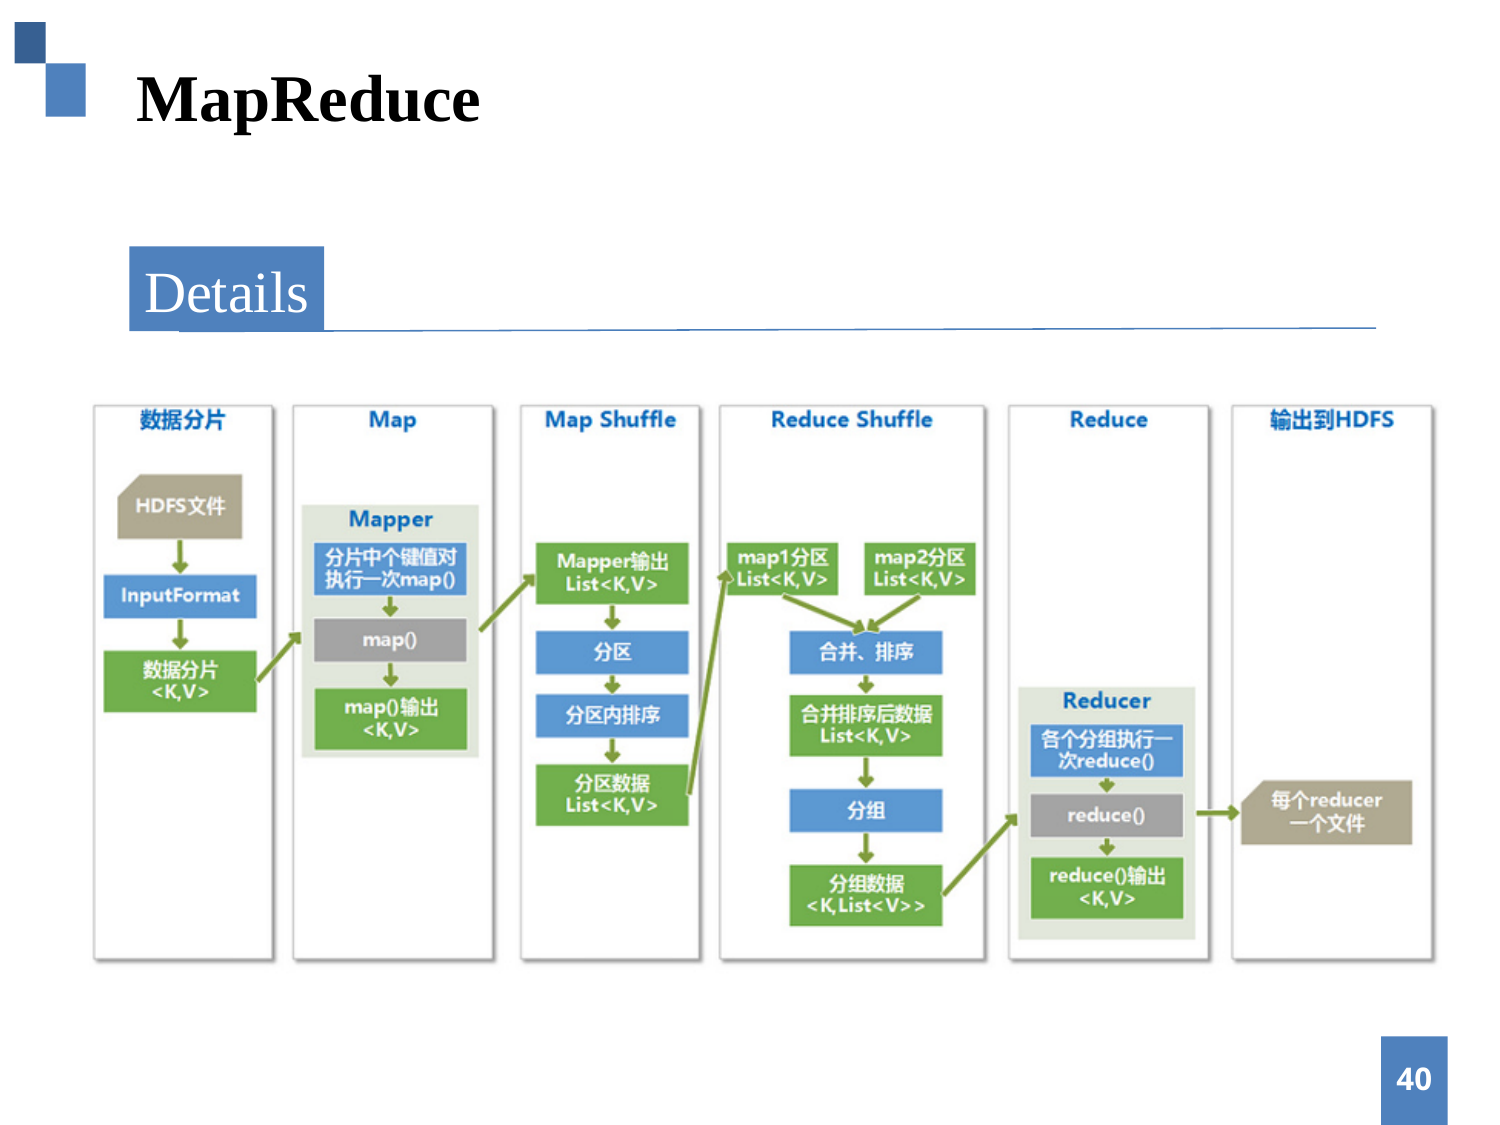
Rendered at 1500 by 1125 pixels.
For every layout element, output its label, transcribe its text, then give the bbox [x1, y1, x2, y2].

slide_number 40 [1328, 1050, 1500, 1111]
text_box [178, 327, 1377, 332]
text_box MapReduce [122, 47, 1333, 142]
text_box Details [129, 246, 325, 332]
picture [76, 385, 1451, 987]
